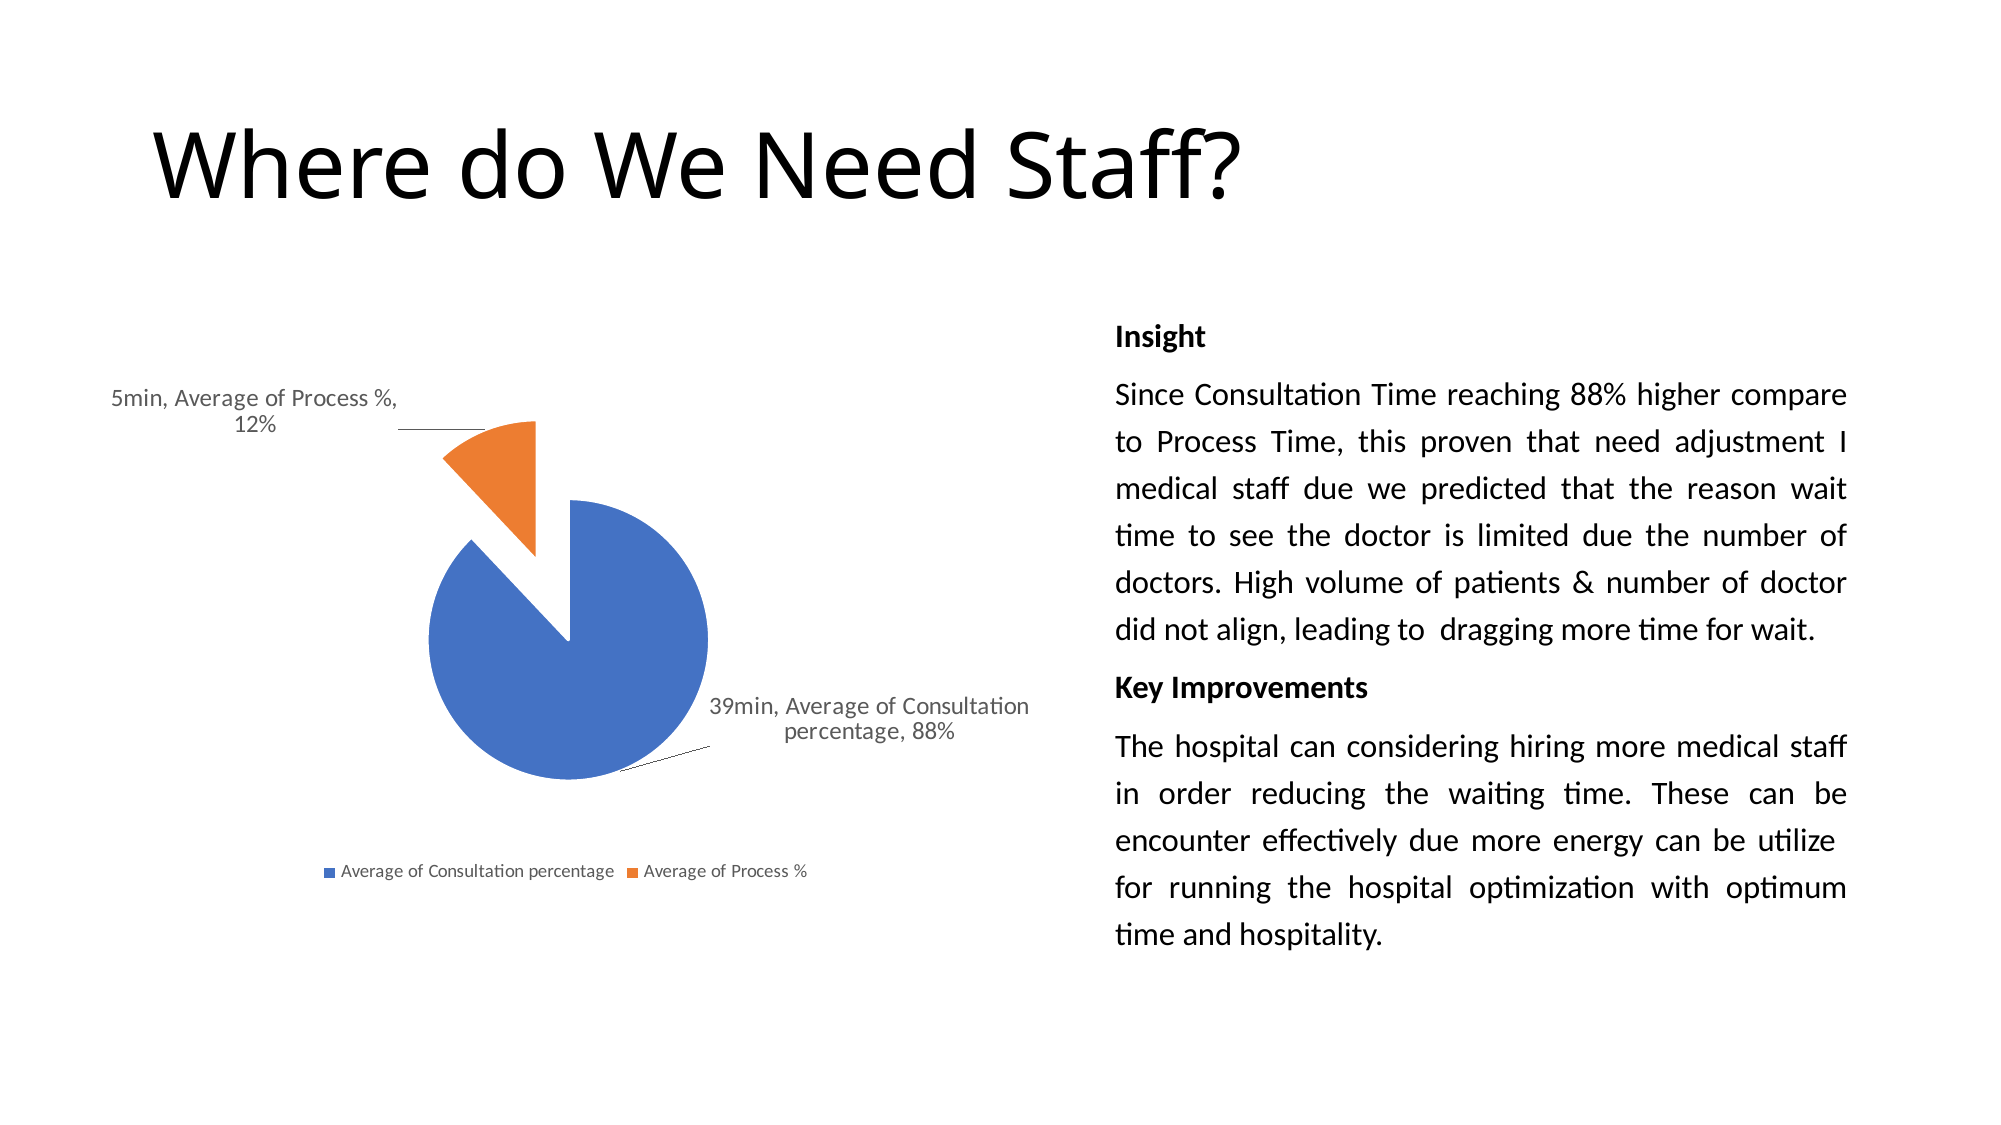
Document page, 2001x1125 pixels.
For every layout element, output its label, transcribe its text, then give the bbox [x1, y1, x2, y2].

title Where do We Need Staff? [137, 59, 1863, 278]
chart [62, 338, 1070, 889]
list Insight Since Consultation Time reaching 88% higher compare to Process Time, this proven that need adjustment I medical staff due we predicted that the reason wait time to see the doctor is limited due the number of doctors. High volume of patients & number of doctor did not align, leading to dragging more time for wait. Key Improvements The hospital can considering hiring more medical staff in order reducing the waiting time. These can be encounter effectively due more energy can be utilize for running the hospital optimization with optimum time and hospitality. [1100, 299, 1863, 1014]
